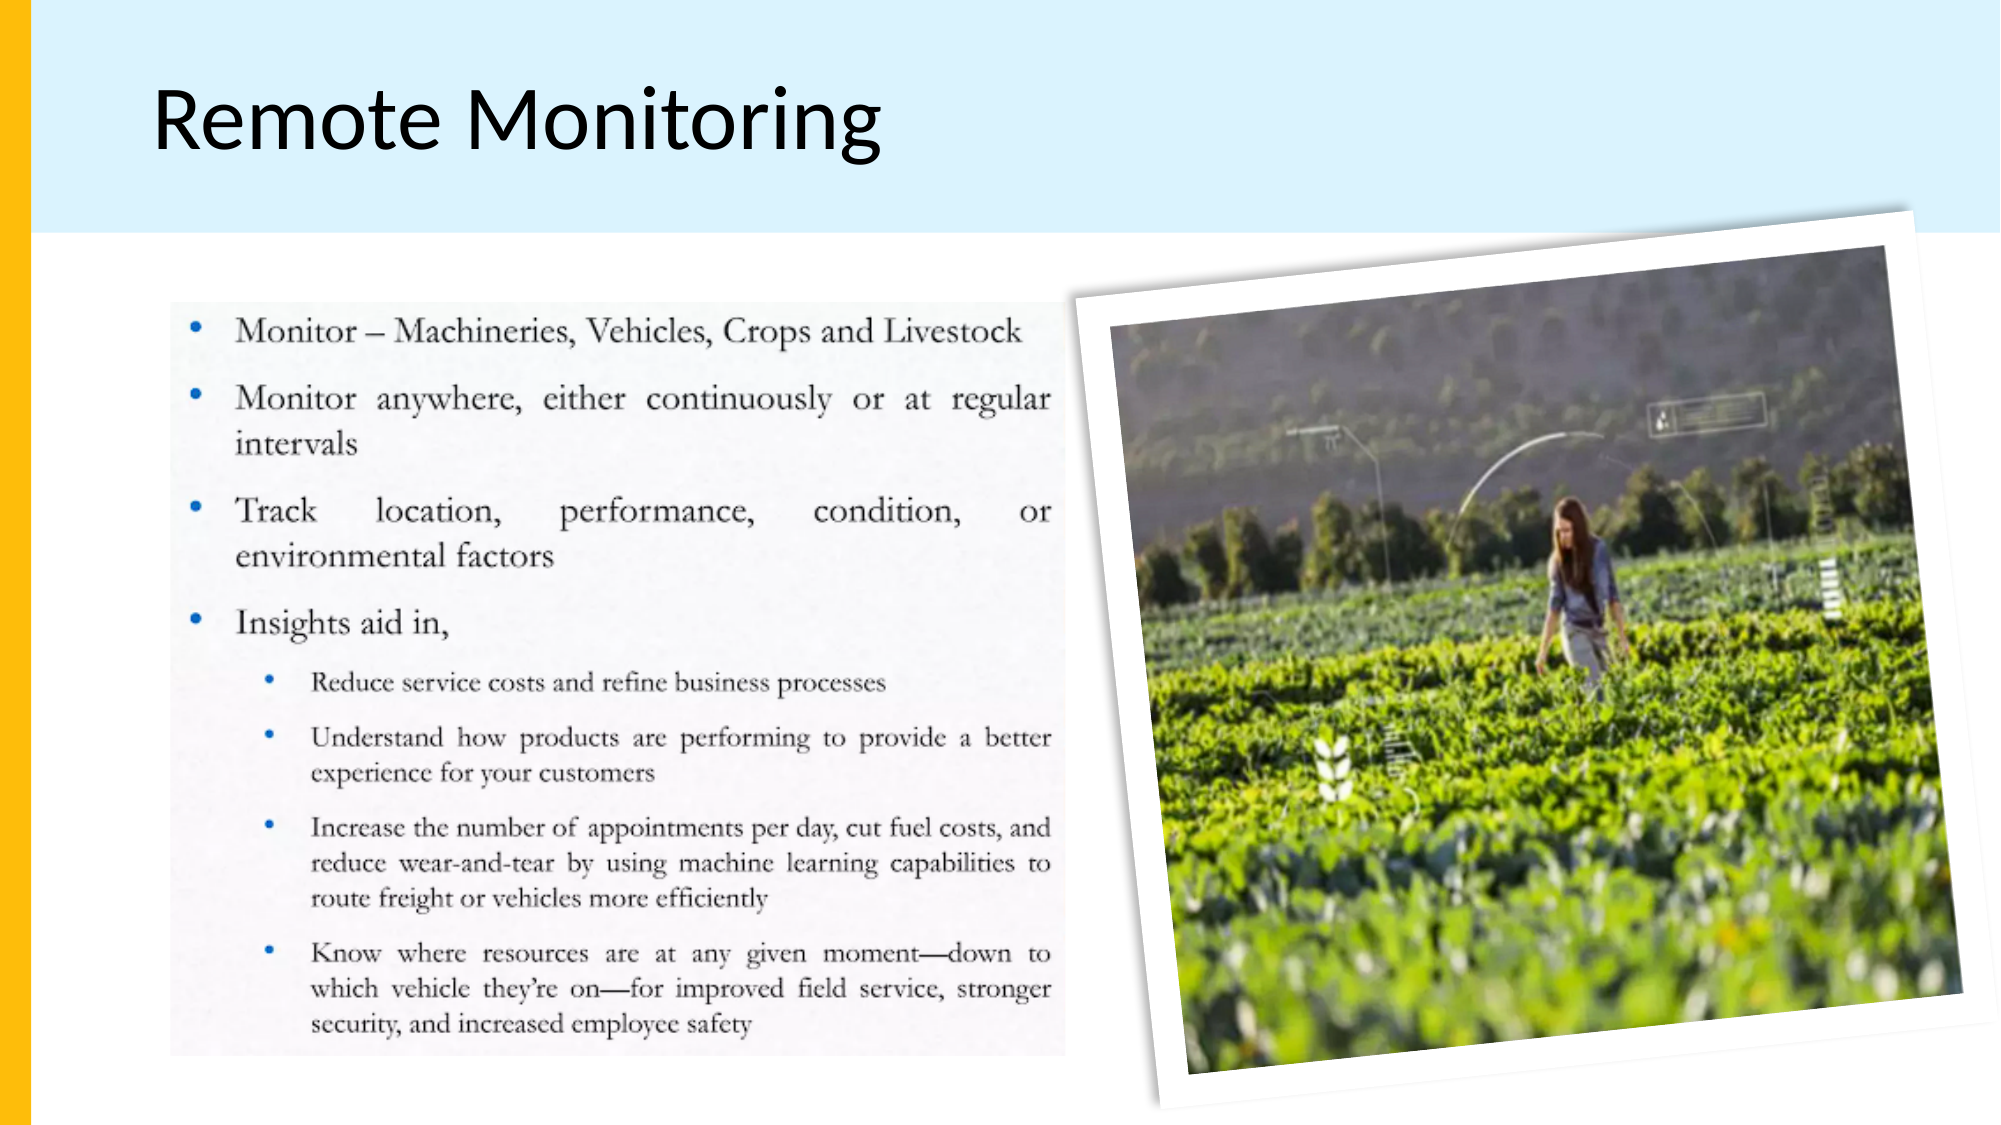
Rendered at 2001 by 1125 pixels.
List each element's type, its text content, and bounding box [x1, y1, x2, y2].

text_box [32, 0, 2000, 234]
text_box [0, 0, 32, 1125]
title Remote Monitoring [137, 30, 1863, 209]
picture [170, 302, 1066, 1056]
picture [1111, 246, 1962, 1074]
